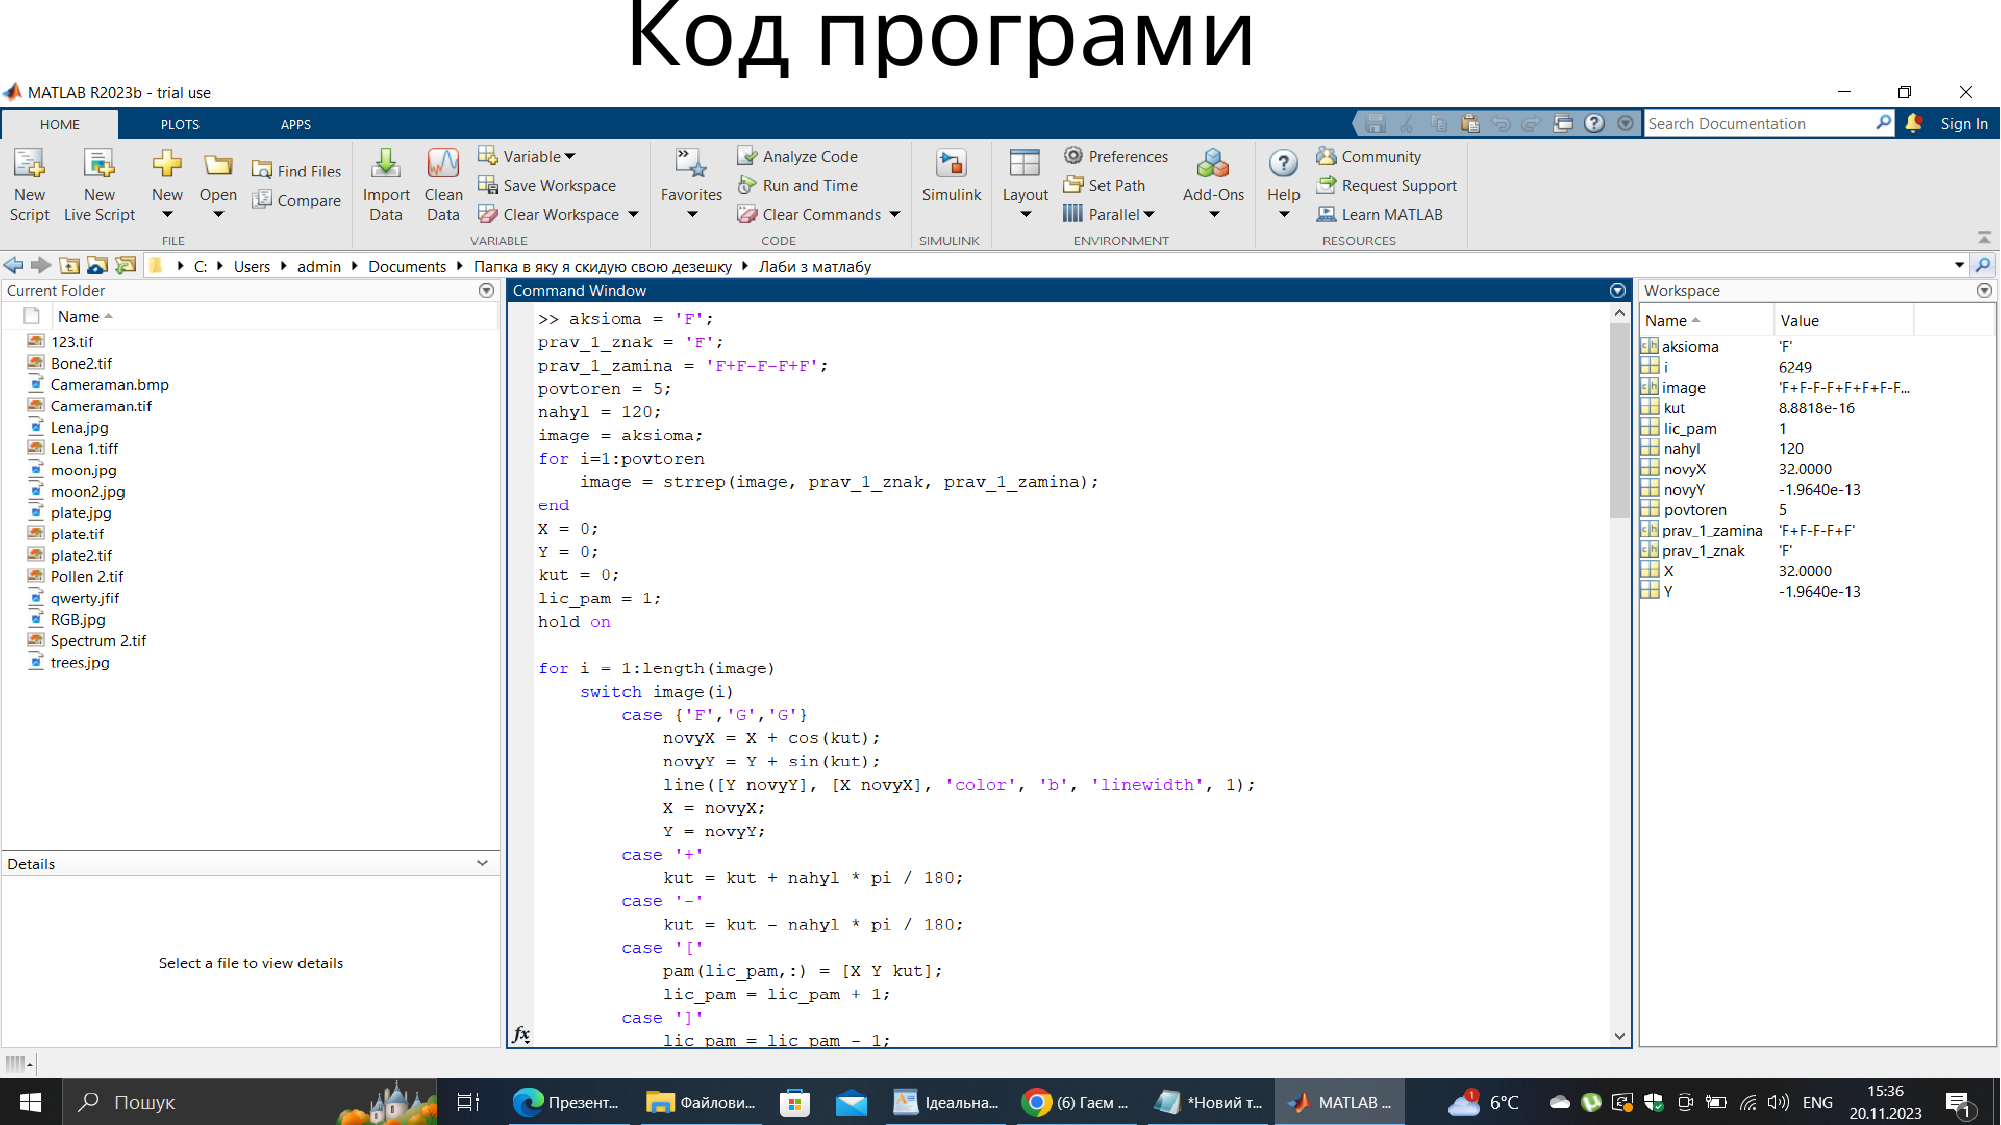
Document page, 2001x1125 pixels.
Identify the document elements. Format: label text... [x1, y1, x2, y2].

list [0, 78, 2000, 1125]
title Код програми [609, 0, 2000, 78]
